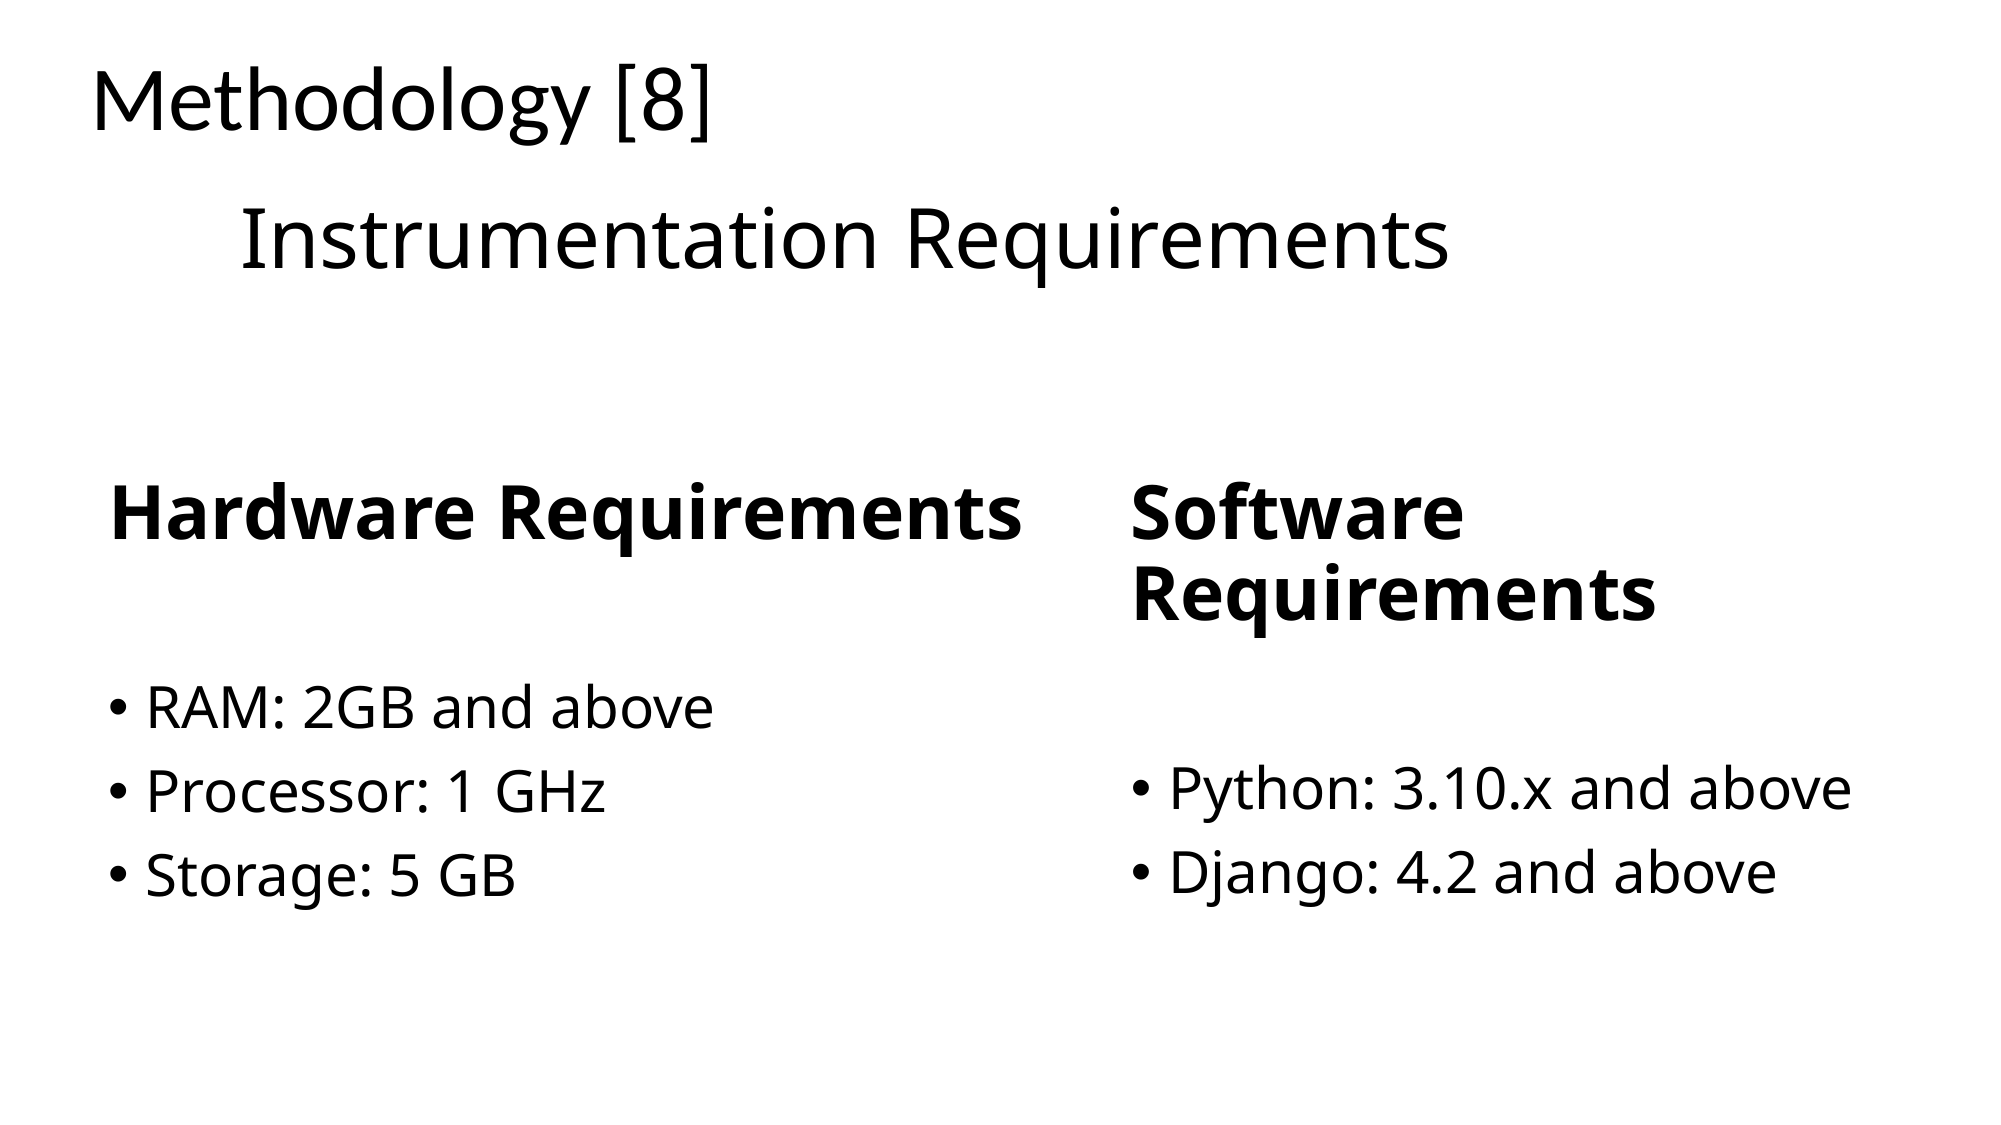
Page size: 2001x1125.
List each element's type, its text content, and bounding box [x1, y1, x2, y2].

text_box Methodology [8] Instrumentation Requirements [75, 43, 1712, 434]
list Hardware Requirements RAM: 2GB and above Processor: 1 GHz Storage: 5 GB [93, 467, 1115, 1014]
list Software Requirements Python: 3.10.x and above Django: 4.2 and above [1115, 467, 1966, 1125]
